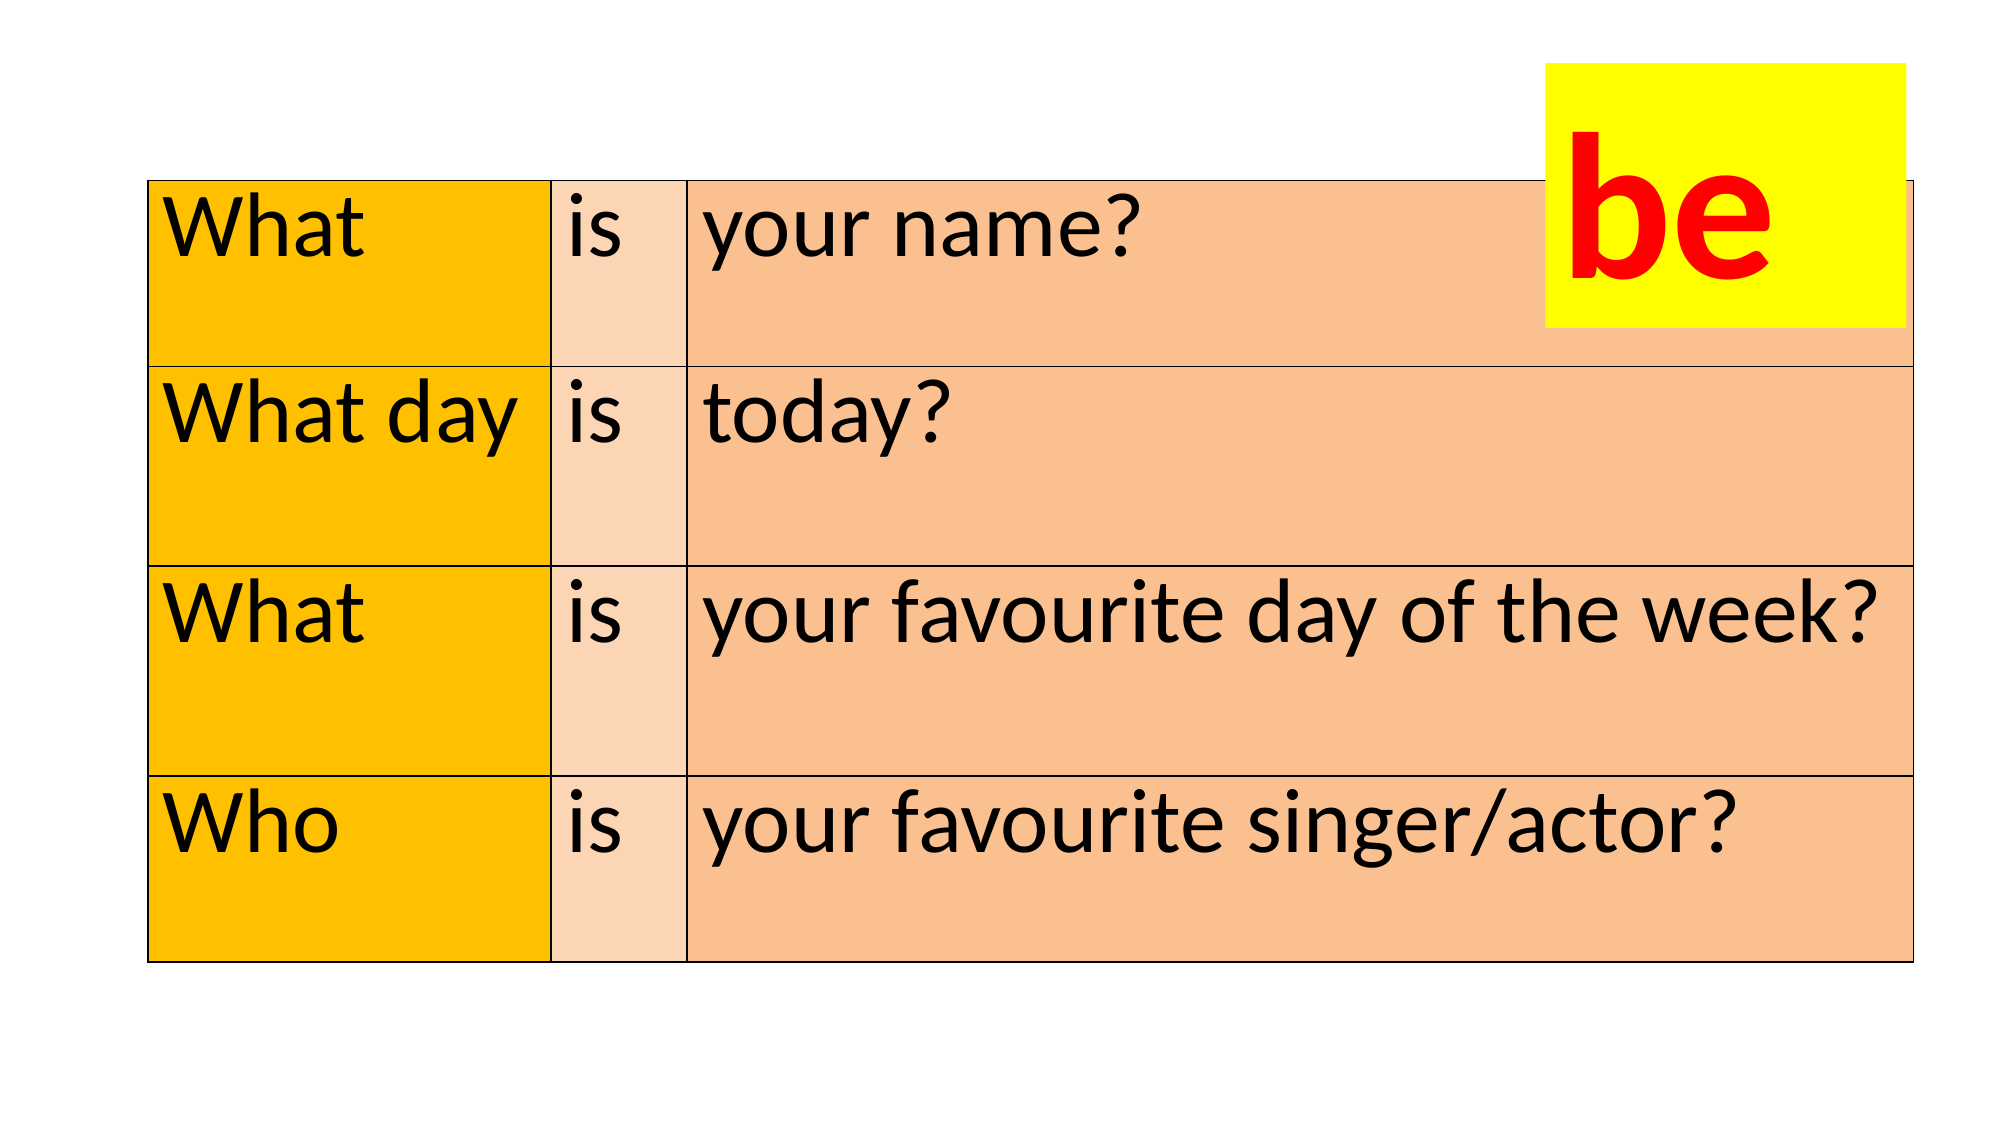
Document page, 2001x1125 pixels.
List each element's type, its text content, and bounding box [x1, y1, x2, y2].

table_cell Who [149, 777, 550, 961]
table_cell is [552, 367, 686, 565]
table_cell today? [688, 367, 1913, 565]
table_cell is [552, 777, 686, 961]
table_cell your favourite singer/actor? [688, 777, 1913, 961]
table_cell What day [149, 367, 550, 565]
table_cell your favourite day of the week? [688, 567, 1913, 775]
table_cell is [552, 567, 686, 775]
table_header What [149, 181, 550, 366]
text_box be [1545, 63, 1907, 328]
table_header is [552, 181, 686, 366]
table_cell What [149, 567, 550, 775]
table_header your name? [688, 181, 1913, 366]
